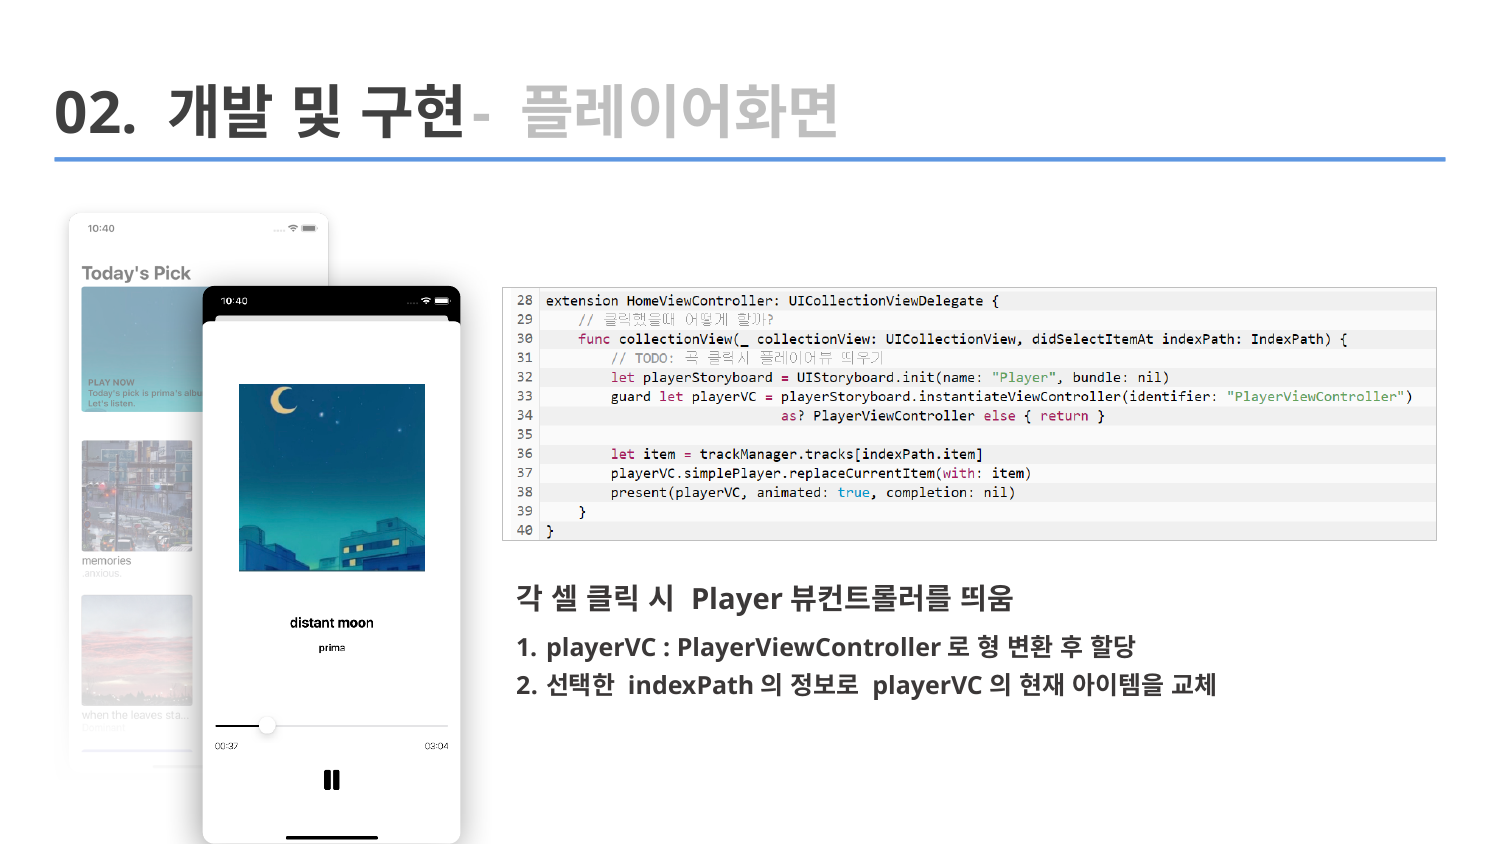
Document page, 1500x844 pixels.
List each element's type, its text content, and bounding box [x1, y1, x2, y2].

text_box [35, 197, 1436, 844]
text_box - 플레이어화면 [472, 67, 842, 153]
